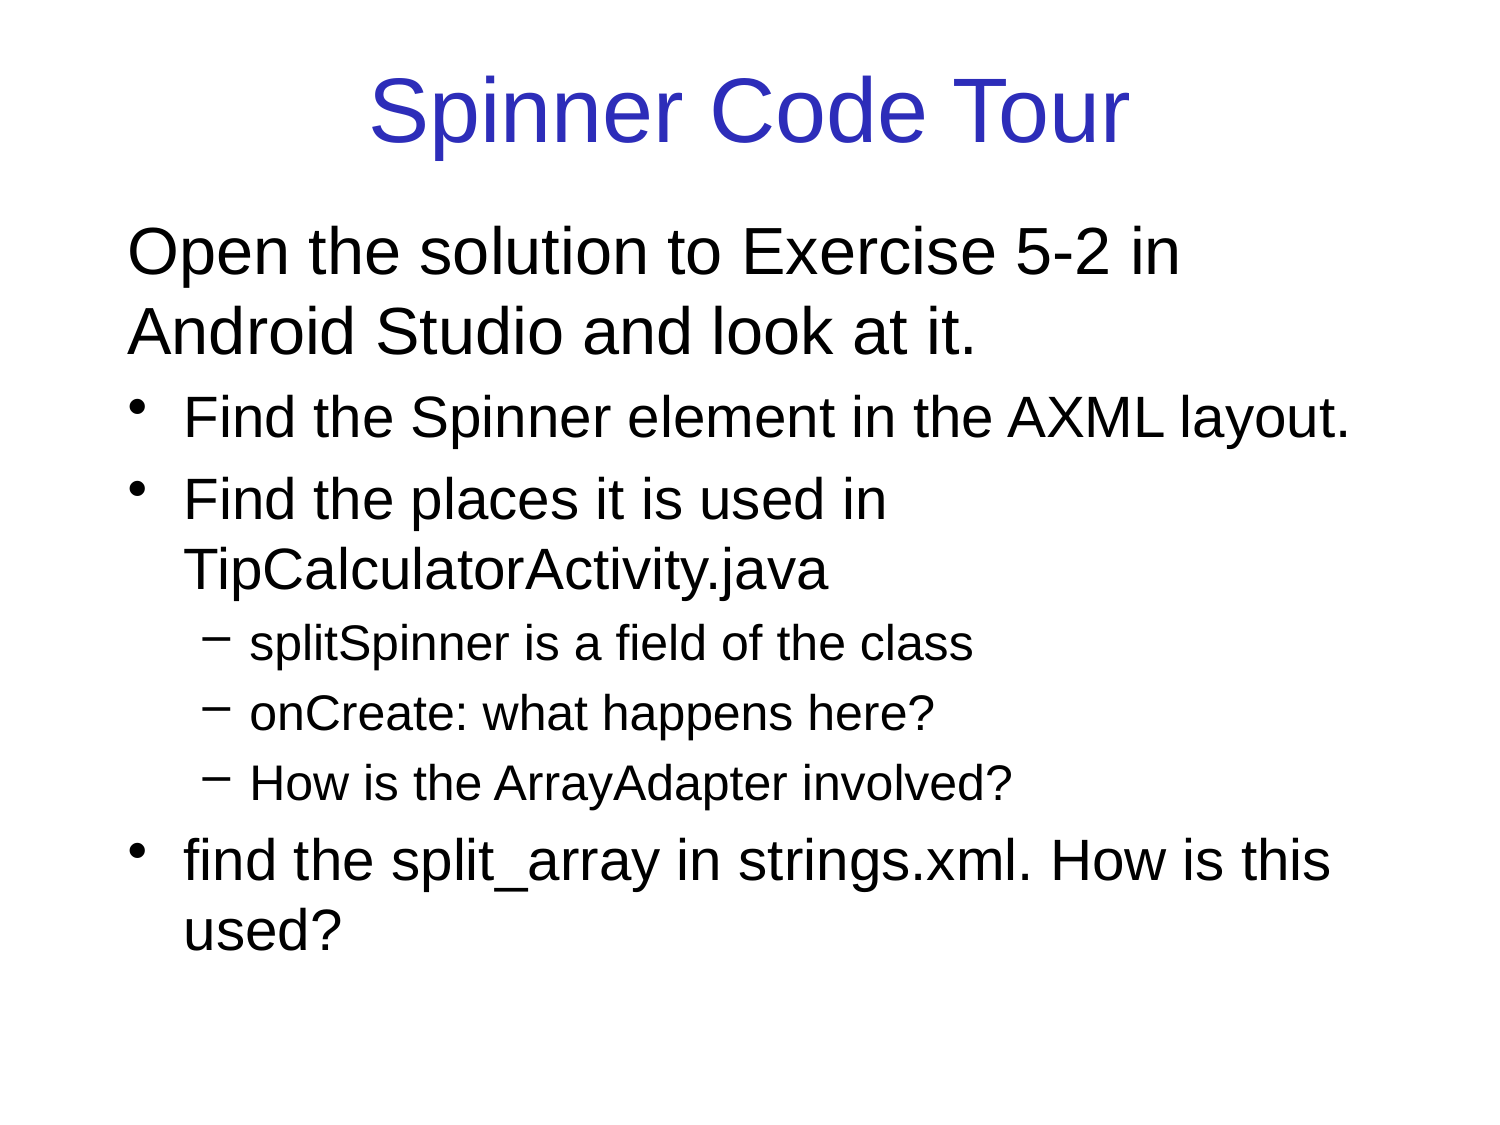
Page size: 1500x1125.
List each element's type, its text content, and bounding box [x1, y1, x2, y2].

list Open the solution to Exercise 5-2 in Android Studio and look at it. Find the Spinner element in the AXML layout. Find the places it is used in TipCalculatorActivity.java splitSpinner is a field of the class onCreate: what happens here? How is the ArrayAdapter involved? find the split_array in strings.xml. How is this used? [112, 200, 1388, 1050]
title Spinner Code Tour [112, 50, 1388, 163]
